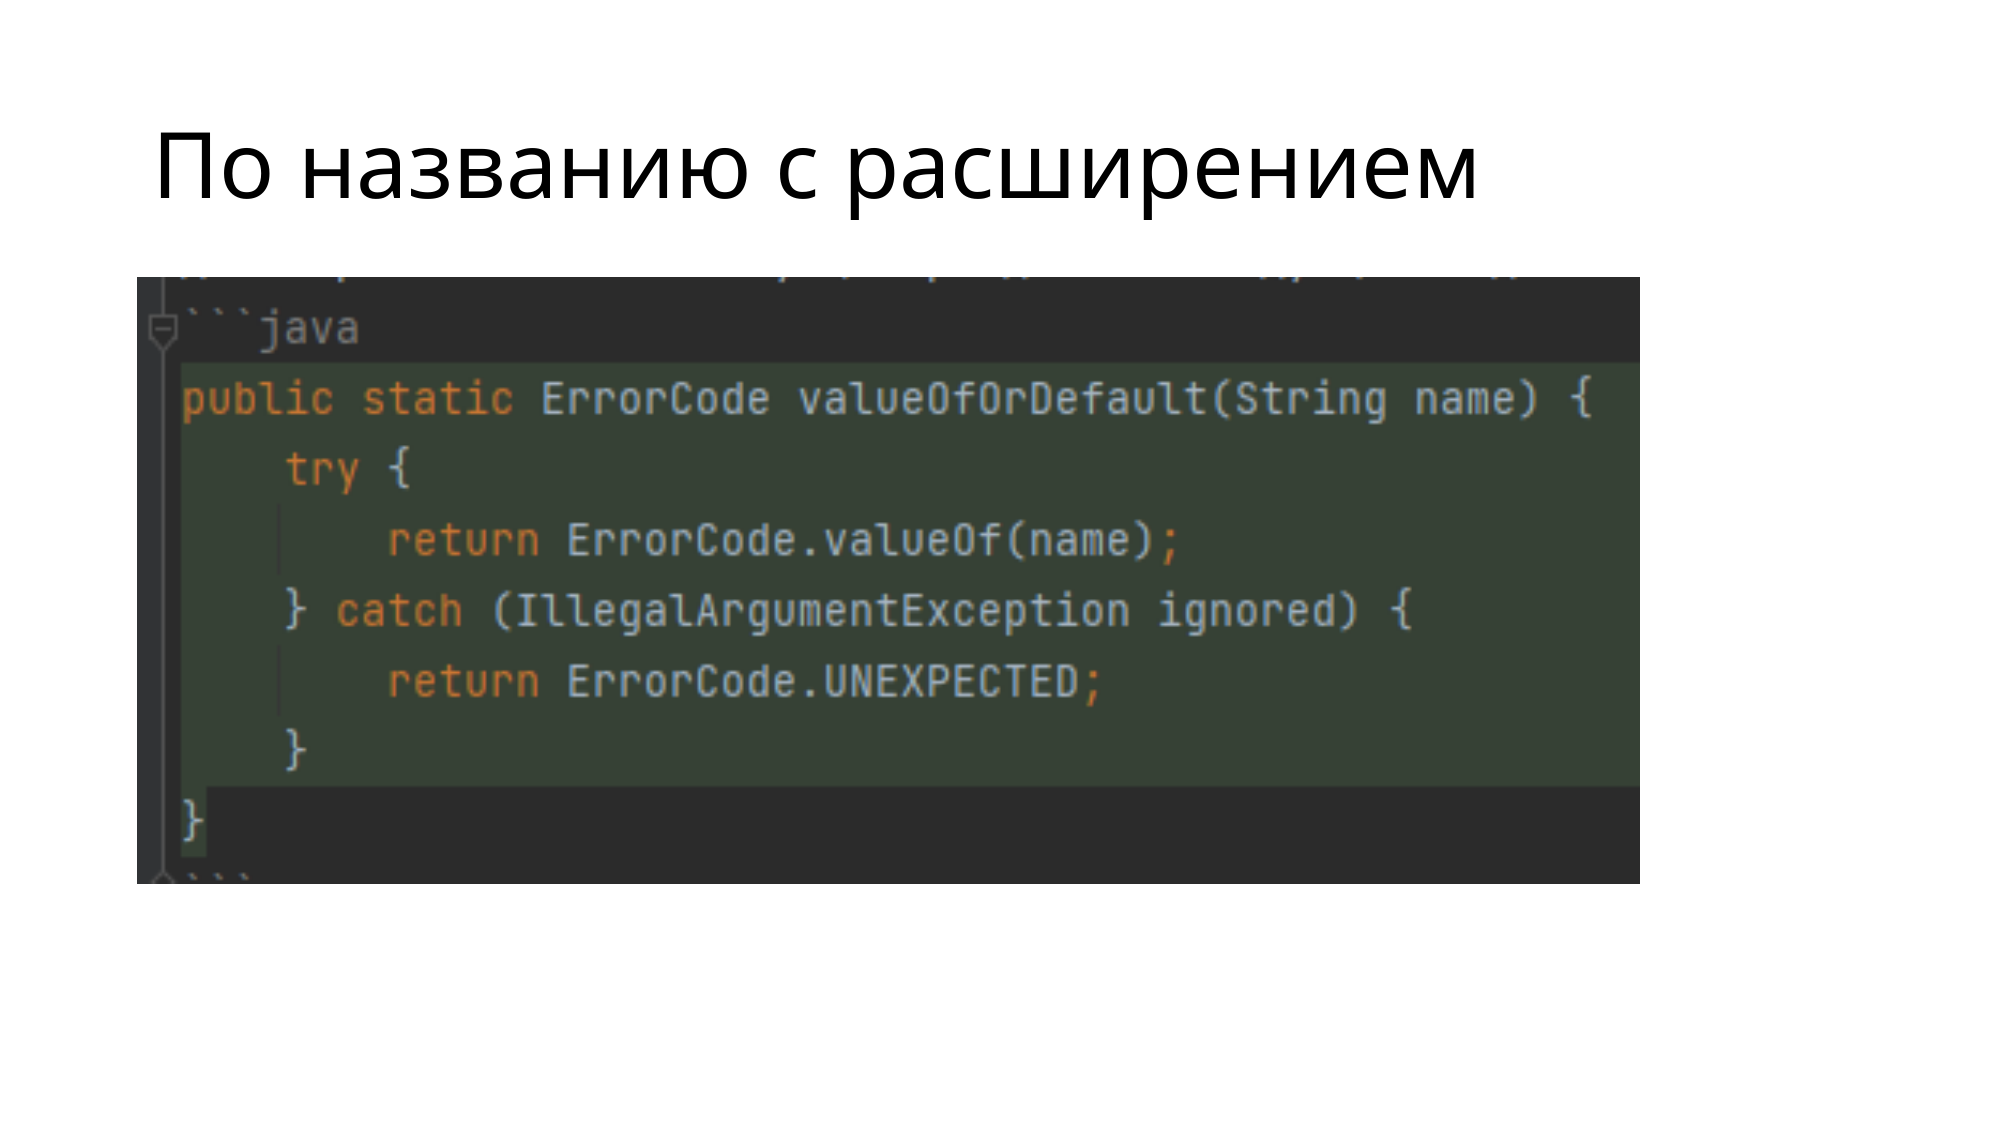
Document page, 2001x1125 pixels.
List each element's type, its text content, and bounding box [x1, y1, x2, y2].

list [137, 277, 1640, 884]
title По названию с расширением [137, 59, 1863, 278]
